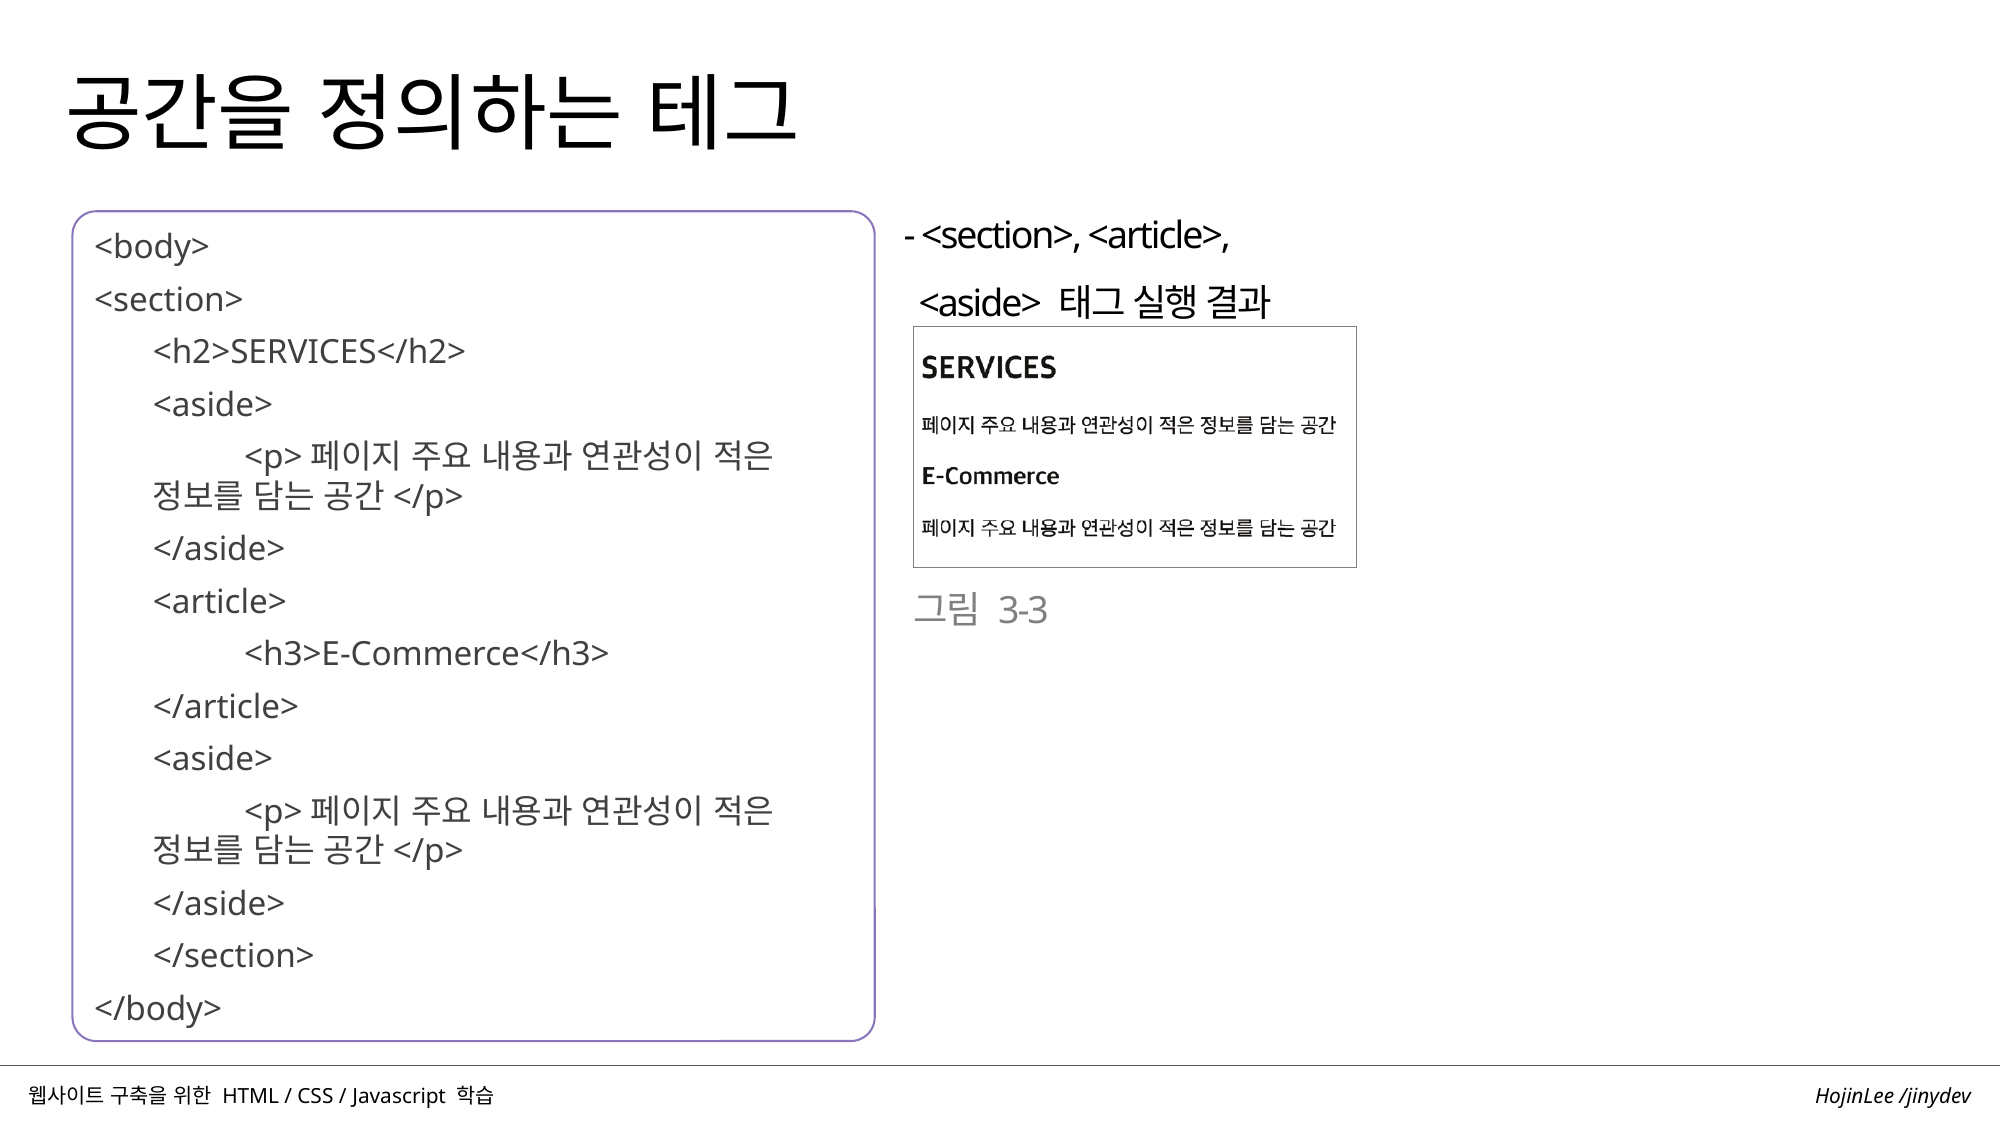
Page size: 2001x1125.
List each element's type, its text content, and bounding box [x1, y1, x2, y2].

text_box 웹사이트 구축을 위한 HTML / CSS / Javascript 학습 [14, 1074, 647, 1115]
text_box 그림 3-3 [898, 579, 1064, 639]
text_box <body> <section> <h2>SERVICES</h2> <aside> <p>페이지 주요 내용과 연관성이 적은 정보를 담는 공간</p> </aside> <article> <h3>E-Commerce</h3> </article> <aside> <p>페이지 주요 내용과 연관성이 적은 정보를 담는 공간</p> </aside> </section> </body> [71, 210, 876, 1043]
picture [913, 326, 1357, 569]
text_box HojinLee /jinydev [1522, 1074, 1986, 1115]
text_box - <section>, <article>, <aside> 태그 실행 결과 [888, 181, 1356, 332]
text_box 공간을 정의하는 테그 [50, 52, 1250, 168]
